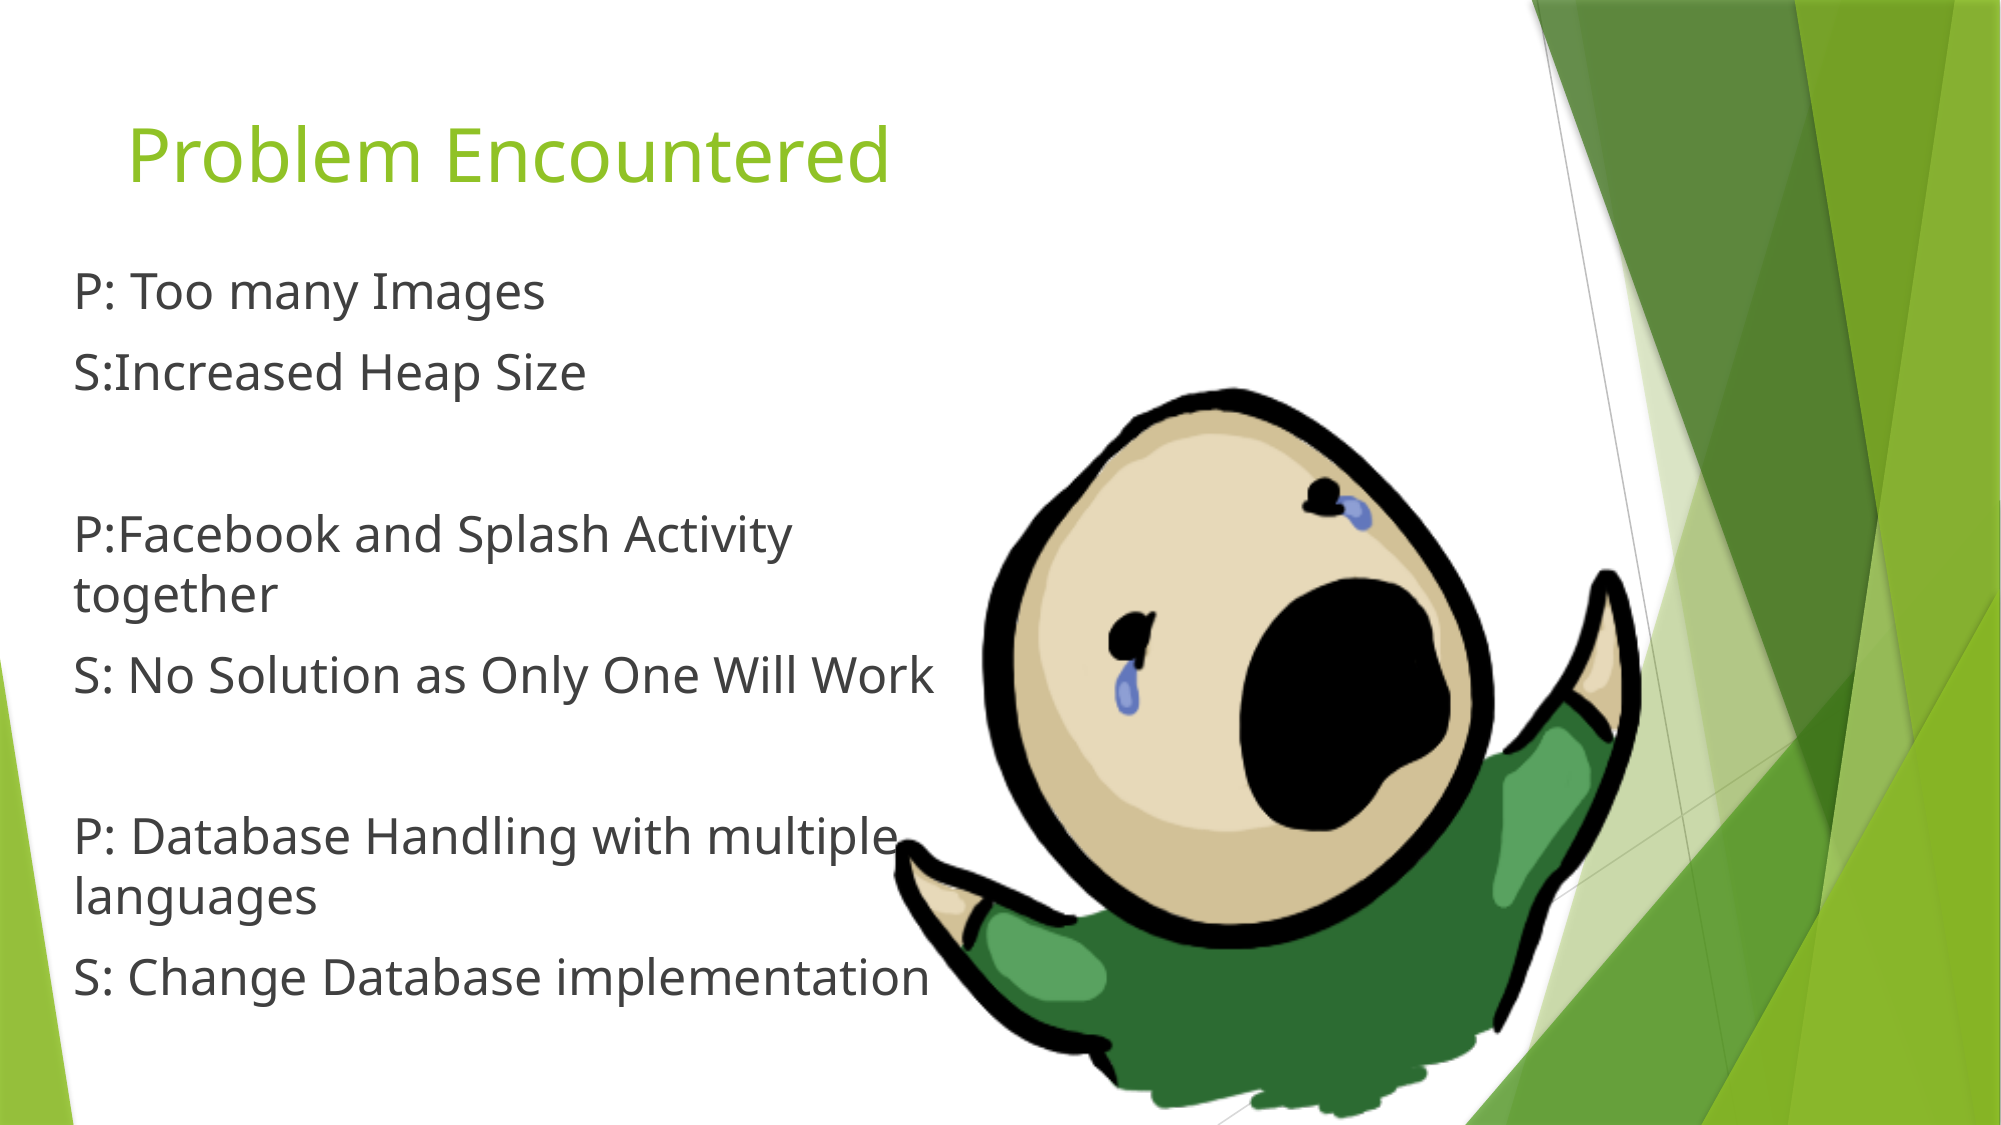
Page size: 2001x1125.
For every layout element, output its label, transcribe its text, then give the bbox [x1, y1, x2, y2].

list P: Too many Images S:Increased Heap Size P:Facebook and Splash Activity together S: No Solution as Only One Will Work P: Database Handling with multiple languages S: Change Database implementation [58, 252, 1011, 1061]
title Problem Encountered [111, 99, 1522, 317]
picture [884, 383, 1648, 1125]
